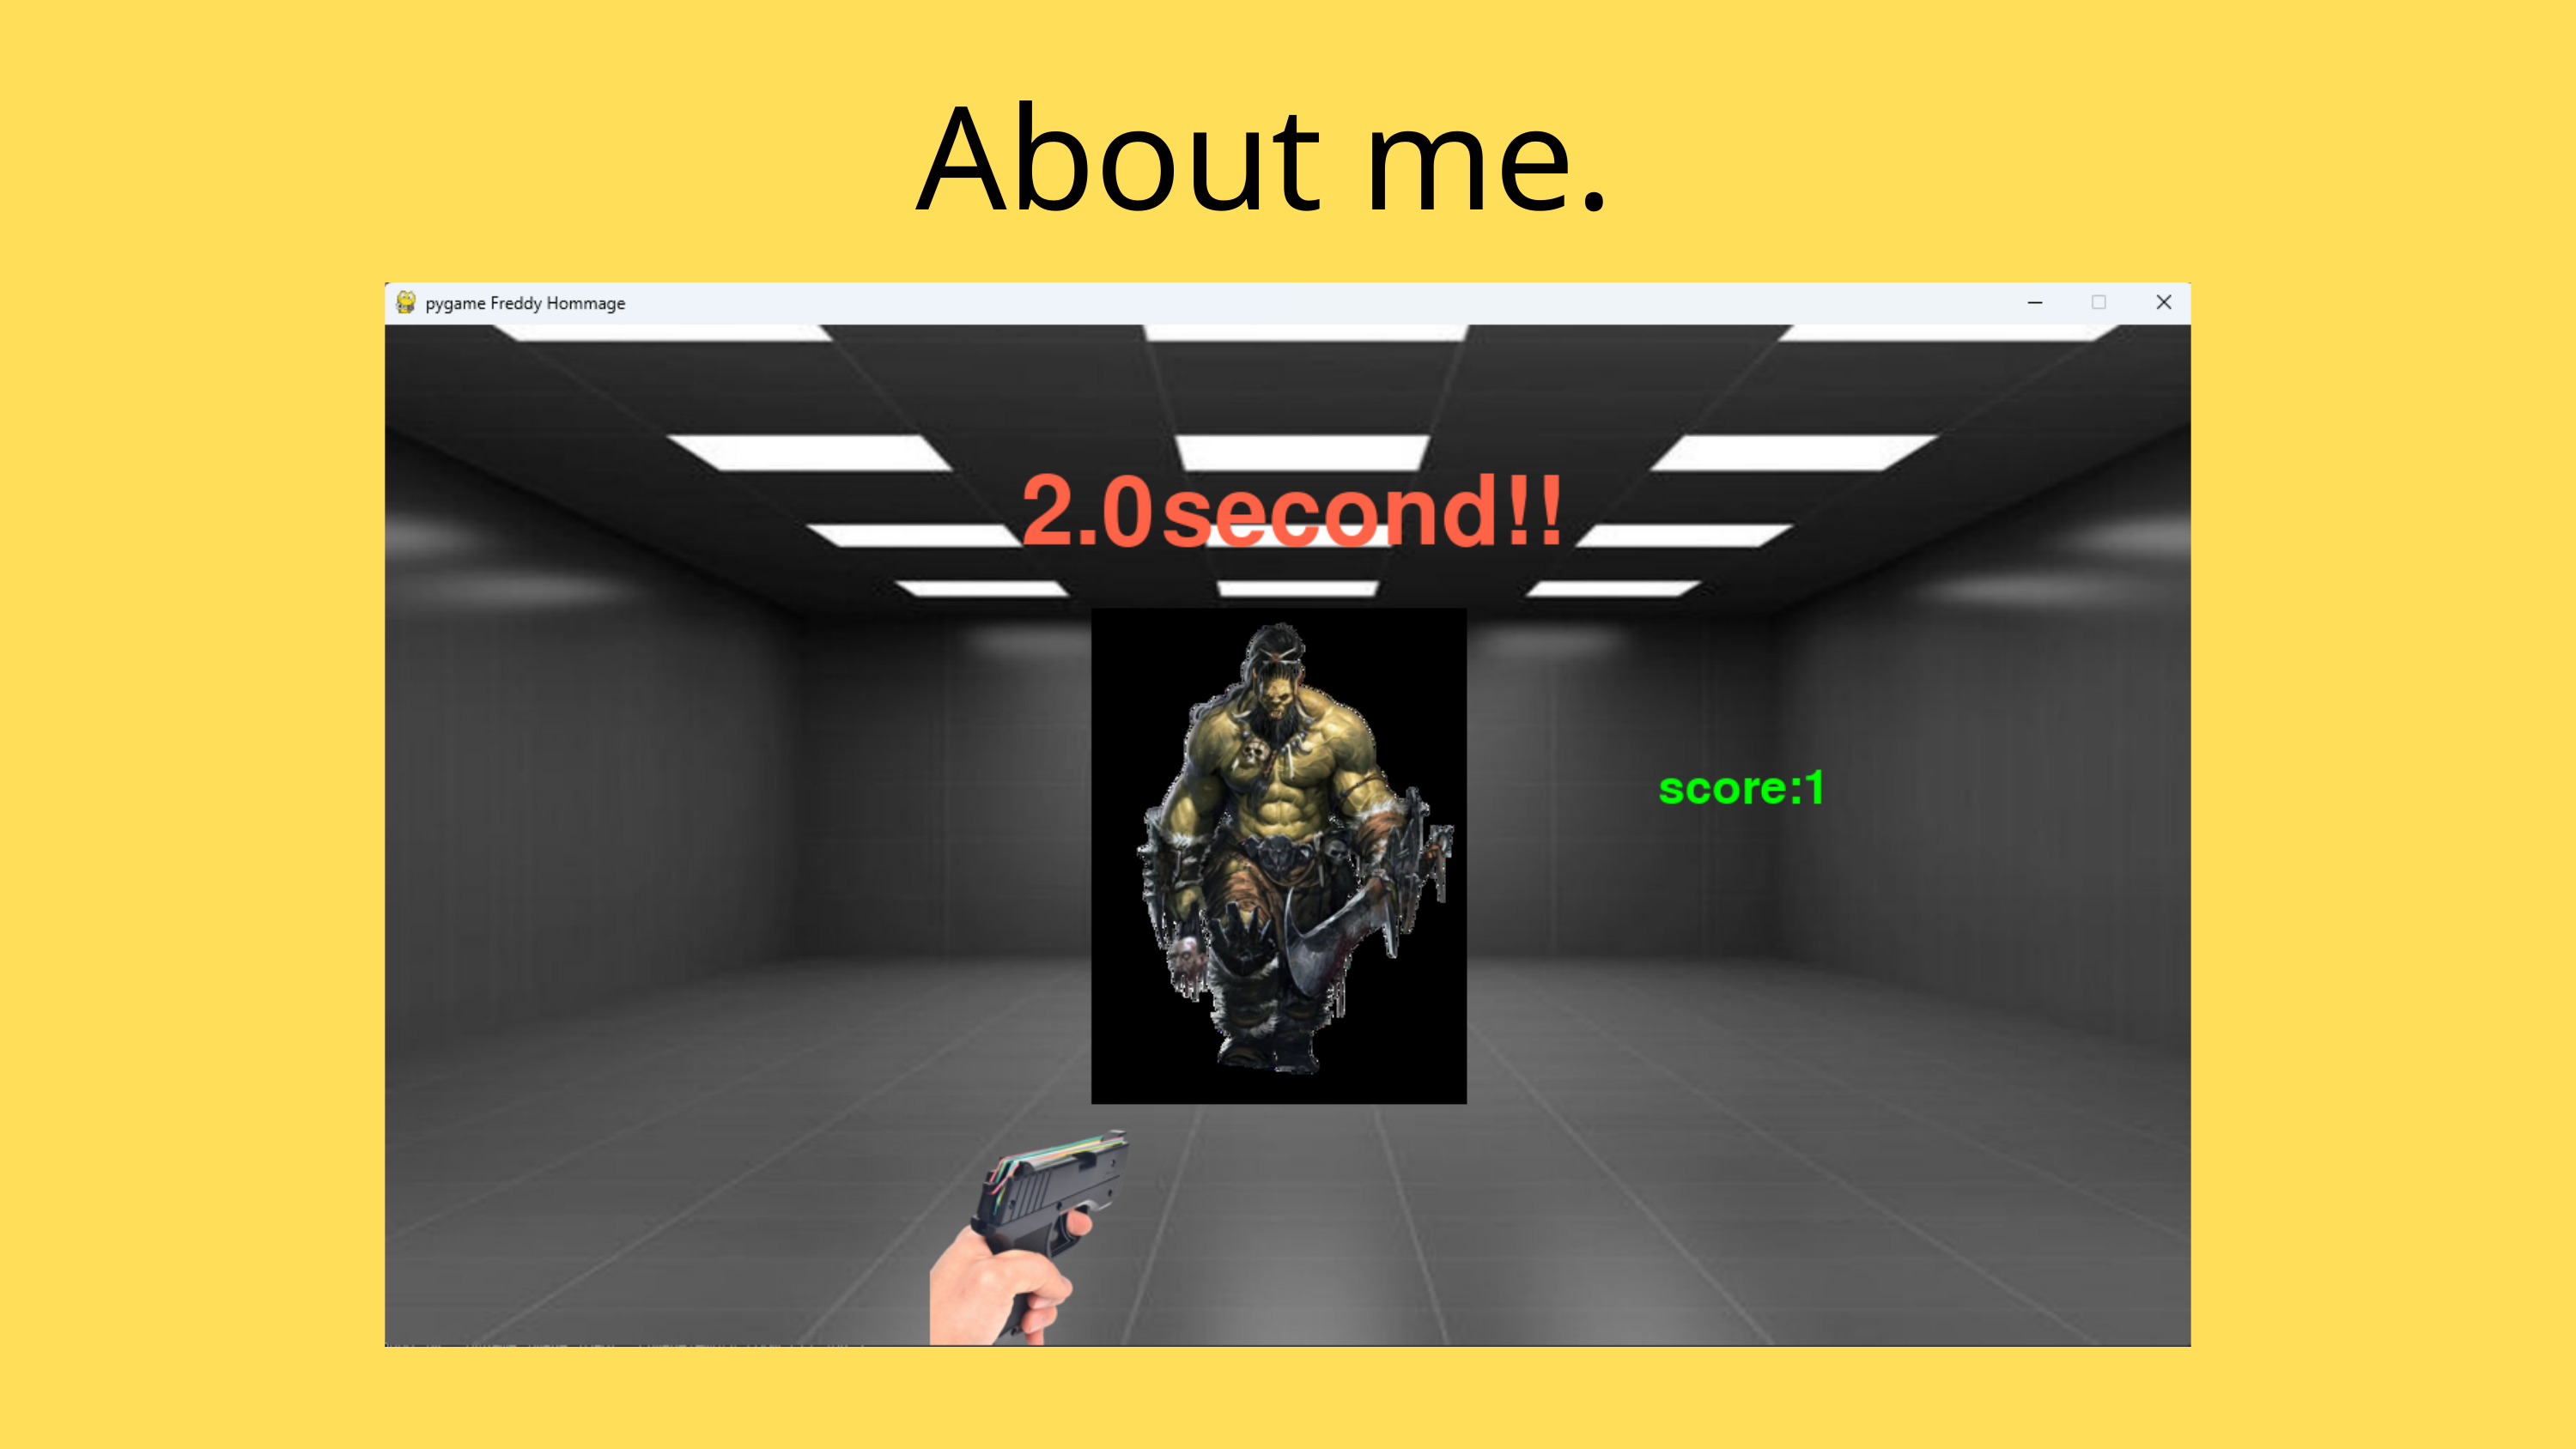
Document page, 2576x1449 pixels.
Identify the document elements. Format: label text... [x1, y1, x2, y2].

text_box About me. [866, 37, 1664, 239]
text_box [385, 282, 2191, 1347]
